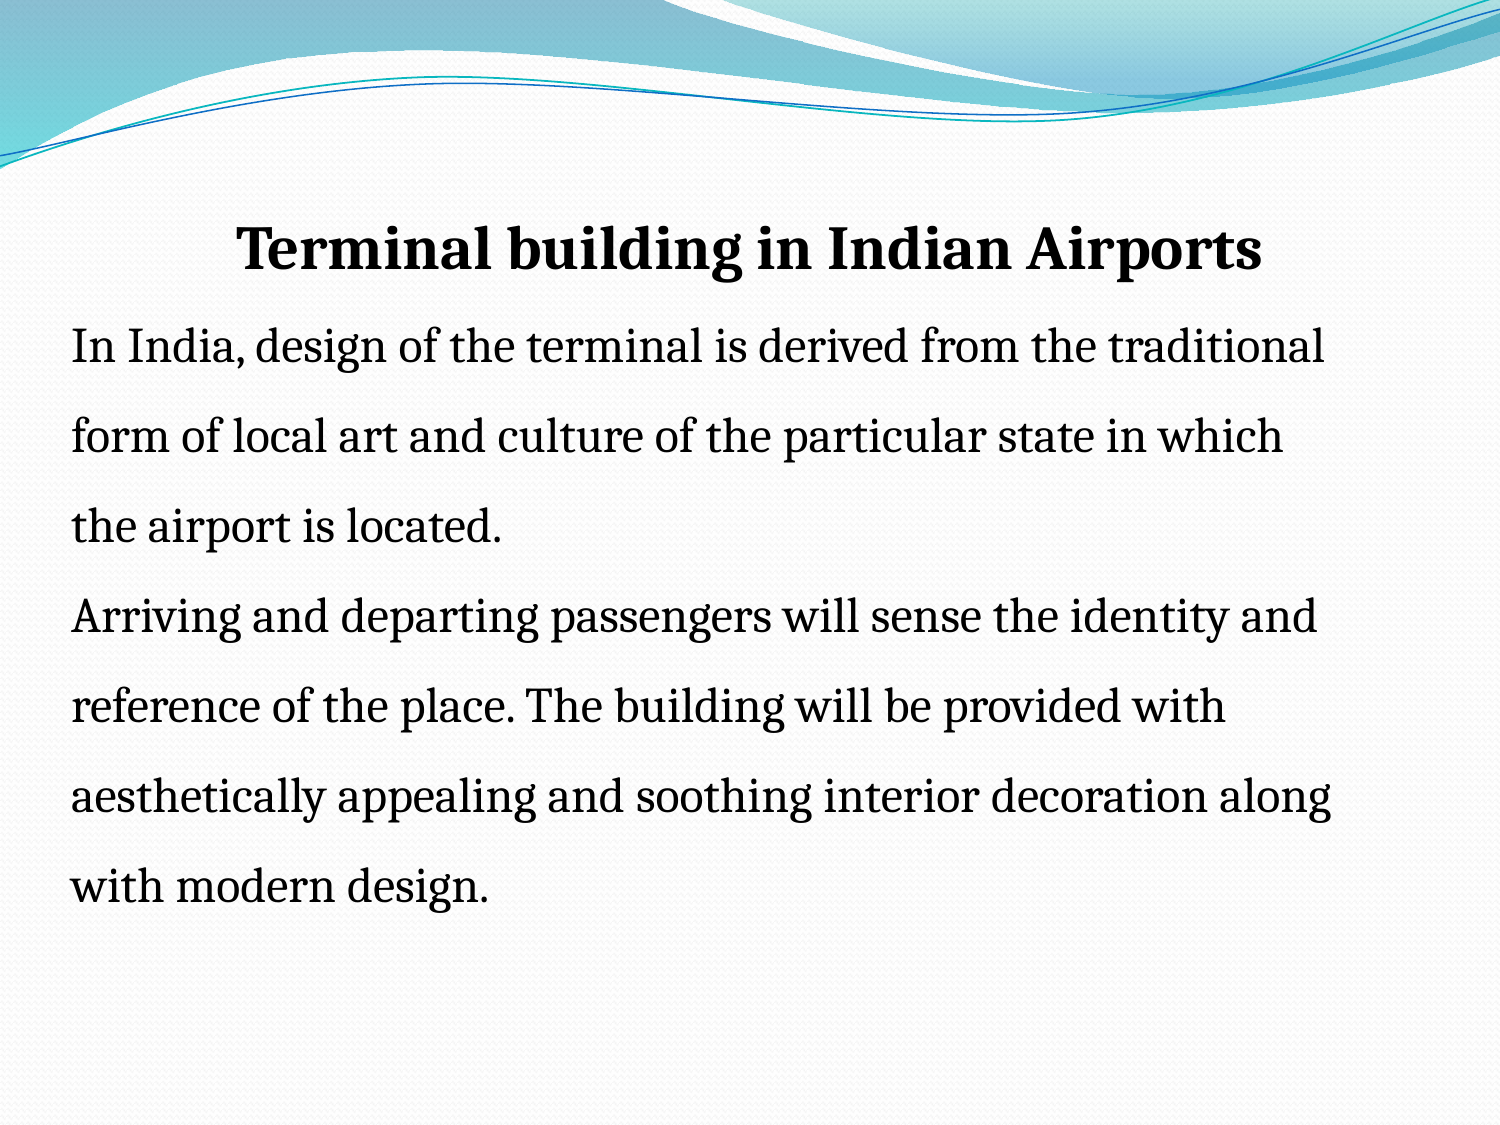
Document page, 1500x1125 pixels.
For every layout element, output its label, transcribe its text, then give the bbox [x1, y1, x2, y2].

text_box Terminal building in Indian Airports In India, design of the terminal is derived from the traditional form of local art and culture of the particular state in which the airport is located. Arriving and departing passengers will sense the identity and reference of the place. The building will be provided with aesthetically appealing and soothing interior decoration along with modern design. [56, 200, 1444, 1100]
